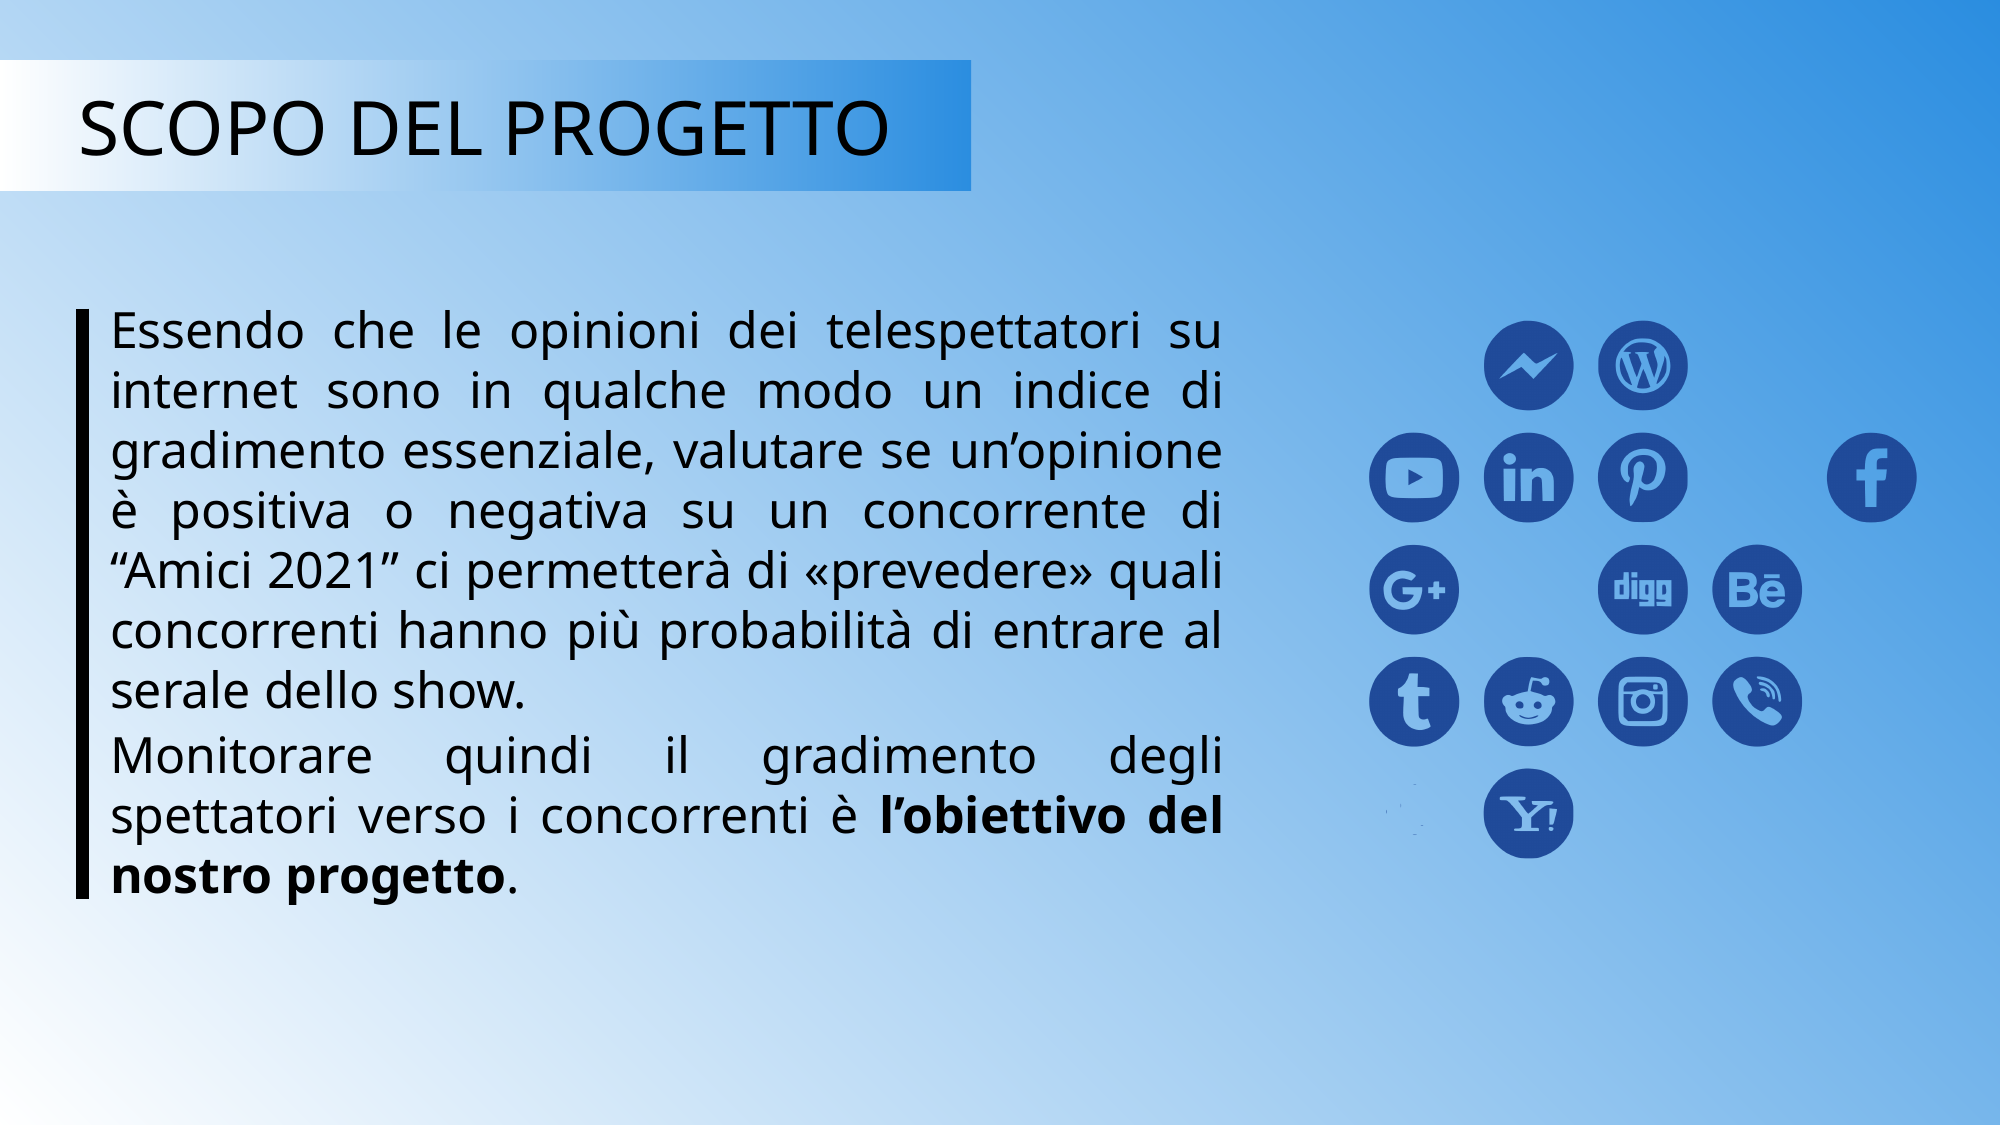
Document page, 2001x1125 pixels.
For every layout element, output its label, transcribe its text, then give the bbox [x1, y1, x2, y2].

text_box SCOPO DEL PROGETTO [0, 60, 972, 192]
text_box Monitorare quindi il gradimento degli spettatori verso i concorrenti è l’obiettivo del nostro progetto. [95, 715, 1240, 911]
picture [1367, 308, 1918, 872]
text_box Essendo che le opinioni dei telespettatori su internet sono in qualche modo un indice di gradimento essenziale, valutare se un’opinione è positiva o negativa su un concorrente di “Amici 2021” ci permetterà di «prevedere» quali concorrenti hanno più probabilità di entrare al serale dello show. [95, 291, 1240, 715]
